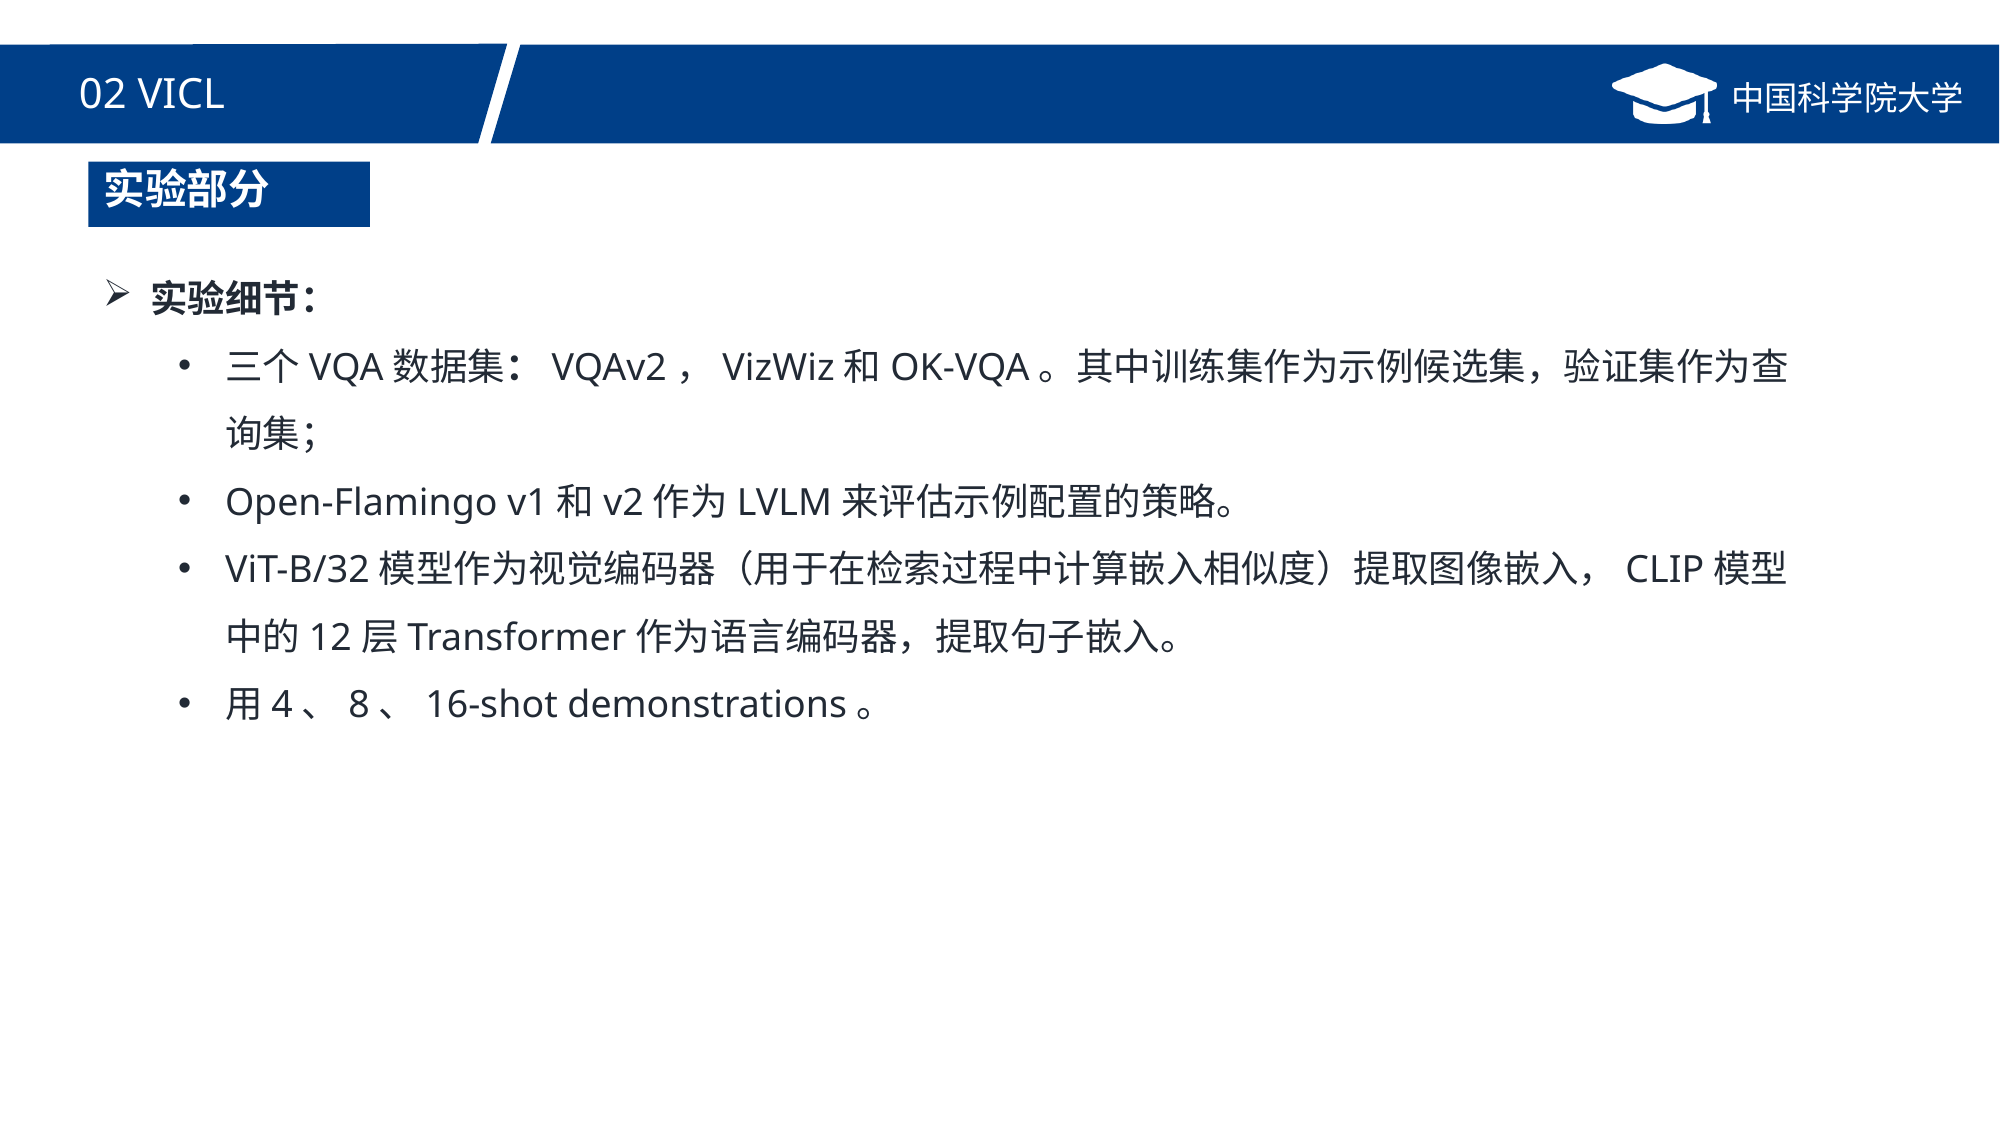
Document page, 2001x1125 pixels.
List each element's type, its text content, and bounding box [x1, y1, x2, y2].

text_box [1717, 43, 2000, 144]
picture [1612, 41, 1717, 146]
text_box 实验细节： 三个VQA数据集：VQAv2，VizWiz和OK-VQA。其中训练集作为示例候选集，验证集作为查询集； Open-Flamingo v1和v2作为LVLM来评估示例配置的策略。 ViT-B/32模型作为视觉编码器（用于在检索过程中计算嵌入相似度）提取图像嵌入，CLIP模型中的12层Transformer作为语言编码器，提取句子嵌入。 用4、8、16-shot demonstrations。 [88, 245, 1805, 752]
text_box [0, 43, 1612, 144]
text_box 实验部分 [88, 161, 370, 227]
